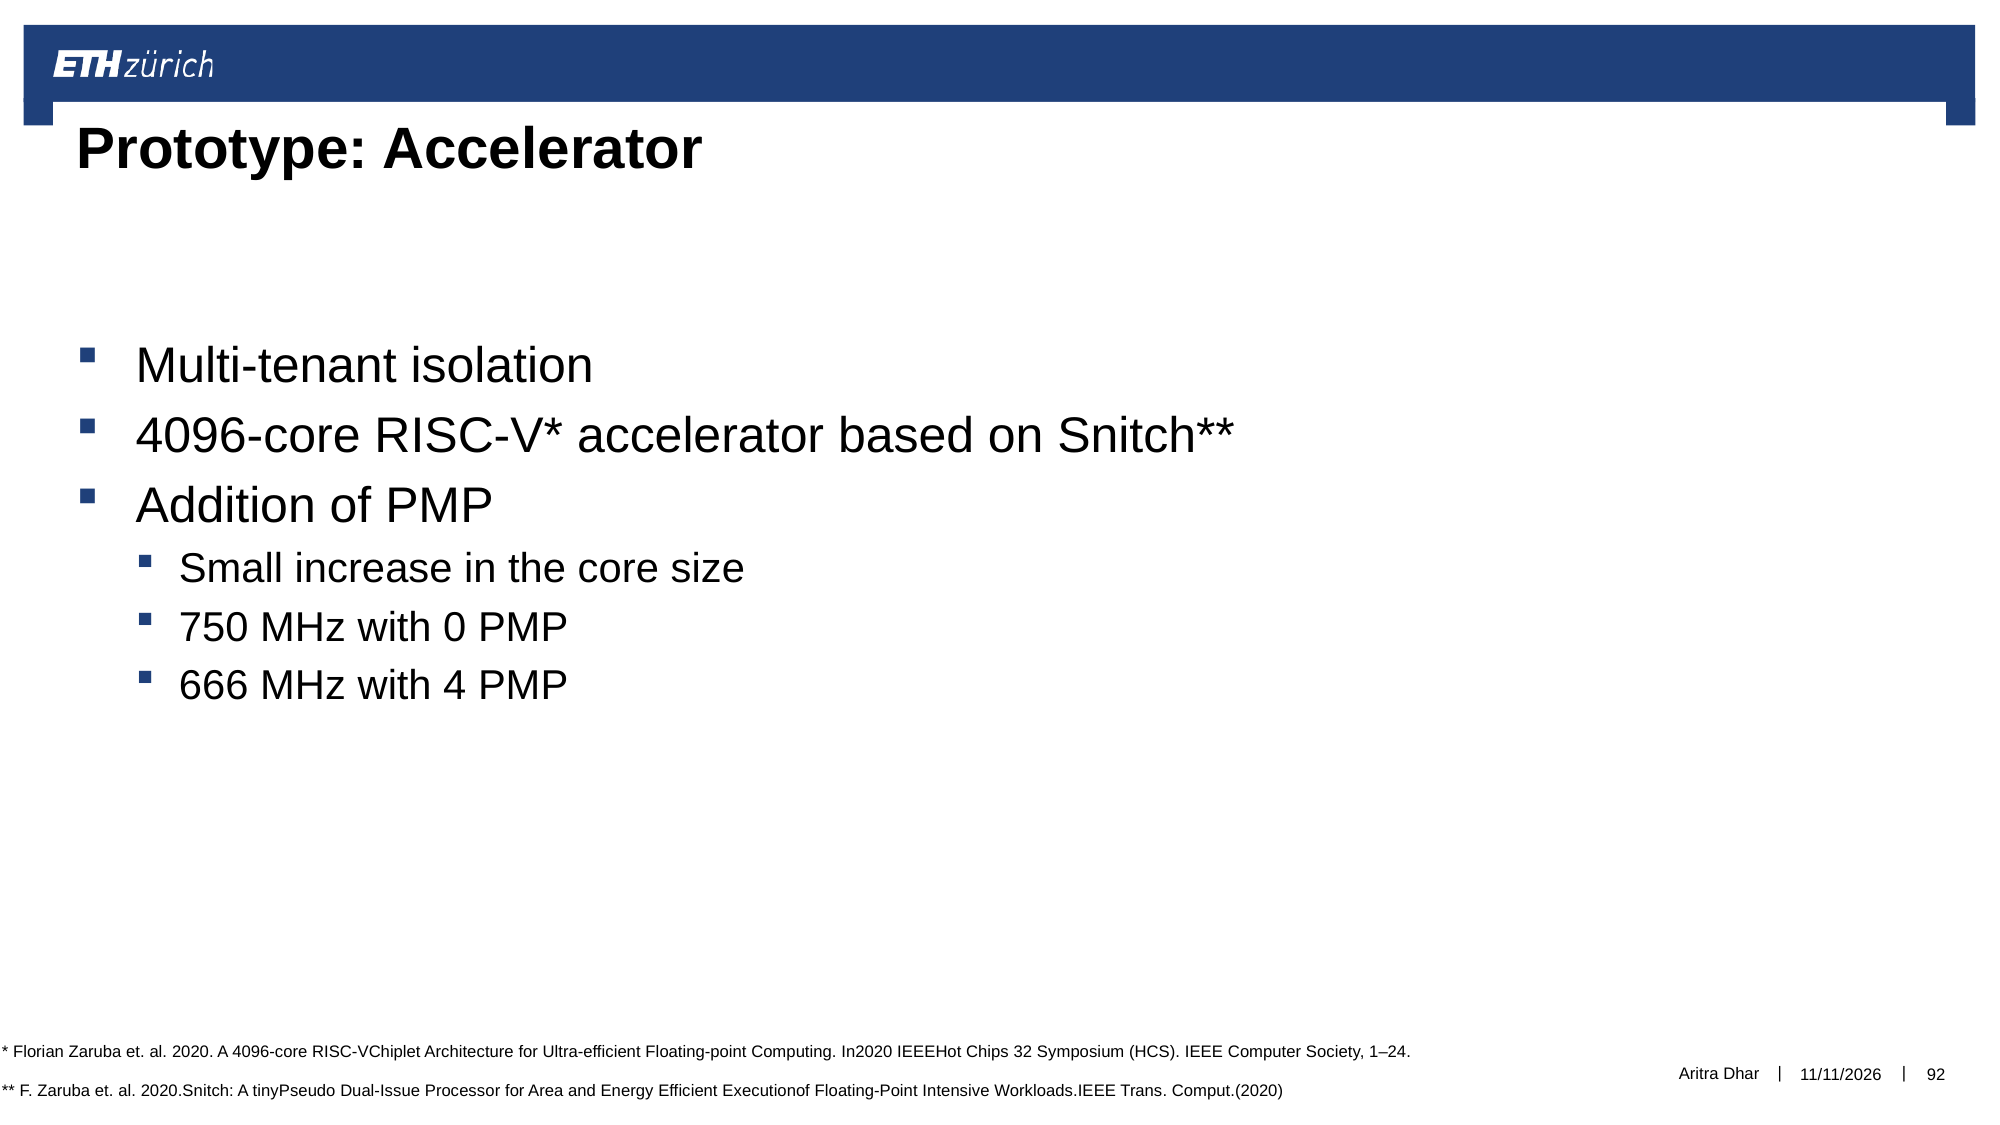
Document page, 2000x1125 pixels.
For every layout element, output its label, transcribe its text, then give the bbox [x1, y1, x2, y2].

text_box * Florian Zaruba et. al. 2020. A 4096-core RISC-VChiplet Architecture for Ultra-efficient Floating-point Computing. In2020 IEEEHot Chips 32 Symposium (HCS). IEEE Computer Society, 1–24. ** F. Zaruba et. al. 2020.Snitch: A tinyPseudo Dual-Issue Processor for Area and Energy Efficient Executionof Floating-Point Intensive Workloads.IEEE Trans. Comput.(2020) [0, 1032, 1700, 1108]
slide_number 92 [1906, 1034, 1966, 1112]
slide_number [1790, 1034, 1892, 1112]
list Multi-tenant isolation 4096-core RISC-V* accelerator based on Snitch** Addition of PMP Small increase in the core size 750 MHz with 0 PMP 666 MHz with 4 PMP [53, 332, 1946, 1023]
footer Aritra Dhar [999, 1034, 1760, 1111]
title Prototype: Accelerator [53, 101, 1946, 262]
